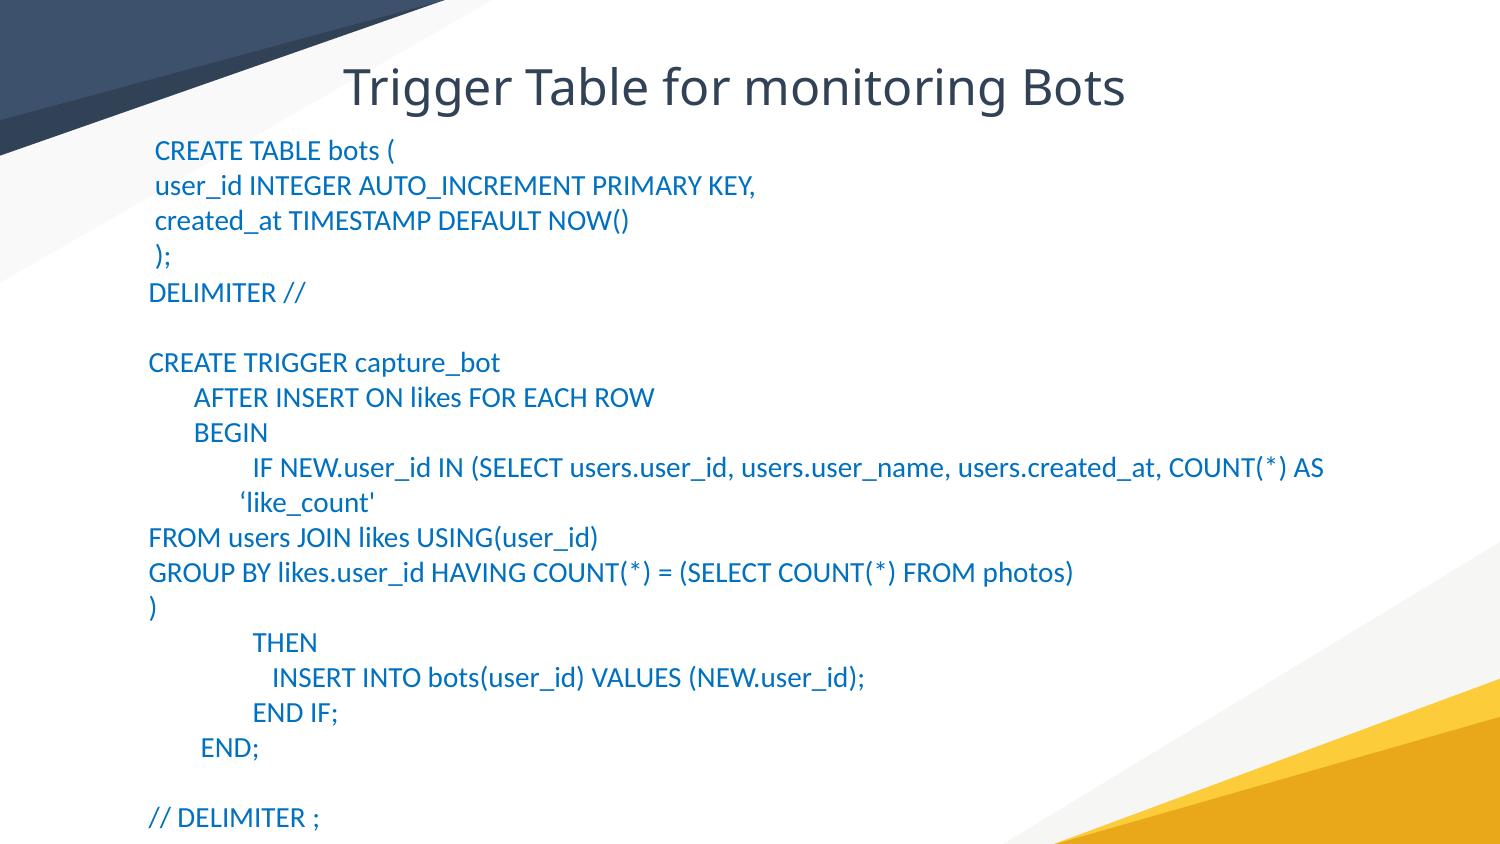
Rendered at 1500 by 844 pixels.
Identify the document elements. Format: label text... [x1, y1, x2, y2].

text_box DELIMITER // CREATE TRIGGER capture_bot AFTER INSERT ON likes FOR EACH ROW BEGIN IF NEW.user_id IN (SELECT users.user_id, users.user_name, users.created_at, COUNT(*) AS ‘like_count' FROM users JOIN likes USING(user_id) GROUP BY likes.user_id HAVING COUNT(*) = (SELECT COUNT(*) FROM photos) ) THEN INSERT INTO bots(user_id) VALUES (NEW.user_id); END IF; END; // DELIMITER ; [133, 266, 1422, 844]
title Trigger Table for monitoring Bots [328, 31, 1304, 111]
text_box CREATE TABLE bots ( user_id INTEGER AUTO_INCREMENT PRIMARY KEY, created_at TIMESTAMP DEFAULT NOW() ); [140, 123, 772, 314]
